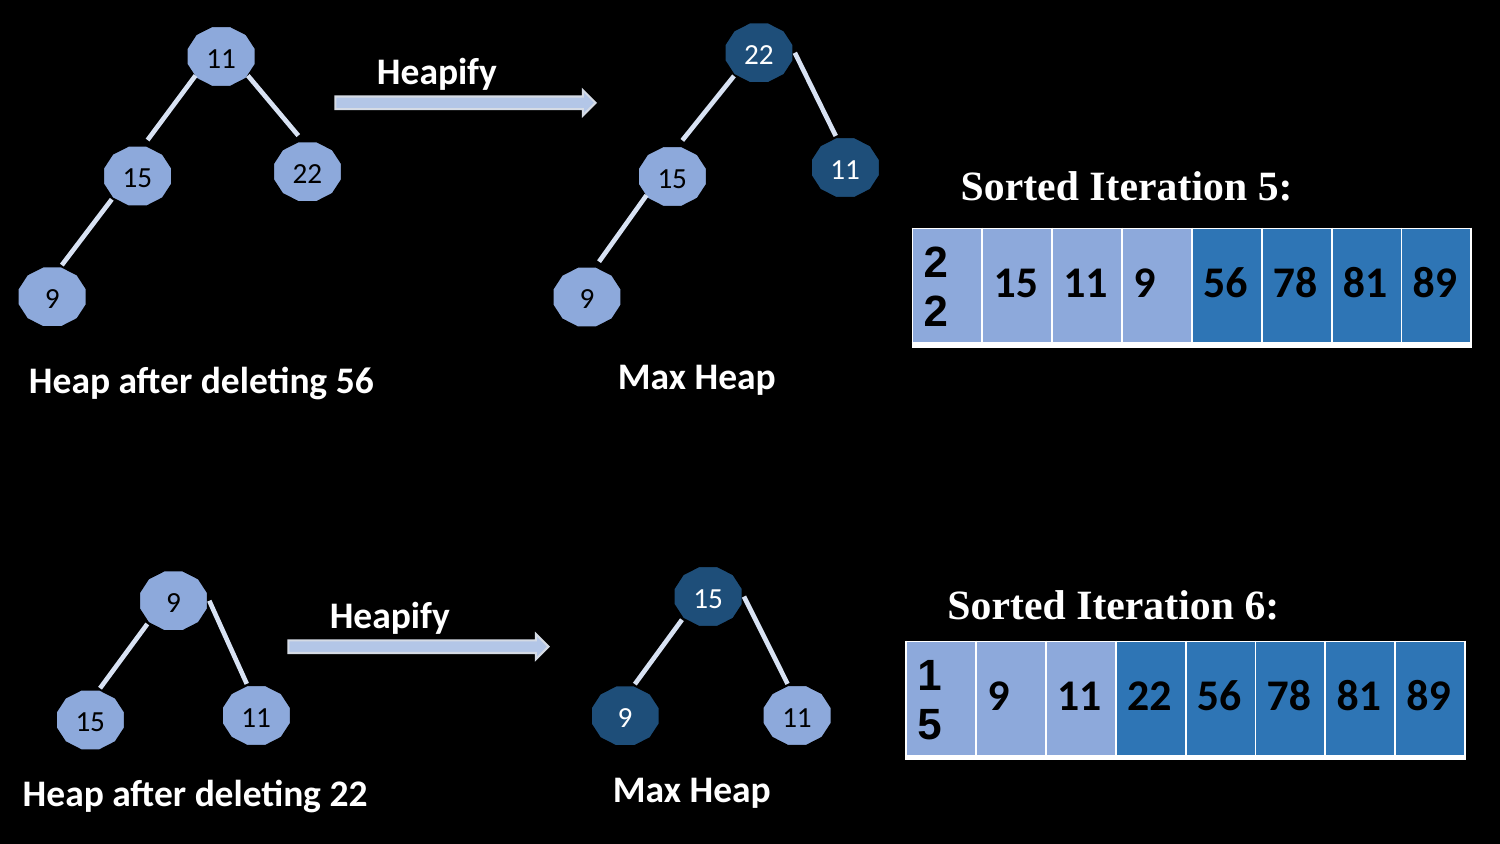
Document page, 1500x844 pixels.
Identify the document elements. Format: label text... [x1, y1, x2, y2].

text_box Heap after deleting 56 [0, 349, 403, 407]
table_header 9 [977, 642, 1045, 755]
table_header 15 [907, 642, 975, 755]
text_box 9 [589, 684, 662, 748]
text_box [784, 75, 836, 137]
text_box 15 [54, 688, 127, 752]
table_header 81 [1326, 642, 1394, 755]
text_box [199, 623, 248, 685]
text_box Heapify [260, 585, 520, 642]
table_header 11 [1053, 229, 1121, 342]
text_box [734, 619, 788, 685]
text_box Sorted Iteration 5: [903, 153, 1350, 215]
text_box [147, 75, 196, 141]
text_box Sorted Iteration 6: [895, 572, 1332, 634]
table_header 78 [1256, 642, 1324, 755]
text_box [247, 75, 299, 136]
text_box Max Heap [561, 759, 822, 816]
text_box 15 [101, 144, 174, 208]
text_box 11 [220, 683, 293, 748]
text_box Heapify [307, 41, 567, 98]
table_header 89 [1402, 229, 1470, 342]
table_header 11 [1047, 642, 1115, 755]
text_box 11 [185, 24, 257, 89]
text_box [288, 634, 549, 660]
text_box Max Heap [567, 346, 827, 403]
text_box 11 [761, 683, 833, 748]
text_box 22 [723, 21, 795, 85]
text_box 15 [672, 564, 744, 629]
text_box [335, 90, 596, 116]
text_box 9 [137, 569, 210, 633]
text_box 15 [636, 144, 709, 209]
table_header 15 [983, 229, 1051, 342]
table_header 9 [1123, 229, 1191, 342]
table_header 89 [1396, 642, 1464, 755]
text_box 11 [809, 135, 882, 200]
table_header 22 [1117, 642, 1185, 755]
table_header 81 [1333, 229, 1401, 342]
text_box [598, 195, 647, 262]
table_header 22 [913, 229, 981, 342]
table_header 56 [1187, 642, 1255, 755]
text_box 9 [551, 265, 623, 329]
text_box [99, 623, 148, 689]
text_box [634, 619, 683, 685]
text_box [682, 75, 735, 141]
text_box 9 [16, 265, 88, 329]
text_box 22 [271, 139, 344, 204]
text_box Heap after deleting 22 [0, 762, 397, 820]
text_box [61, 199, 112, 266]
table_header 78 [1263, 229, 1331, 342]
table_header 56 [1193, 229, 1261, 342]
